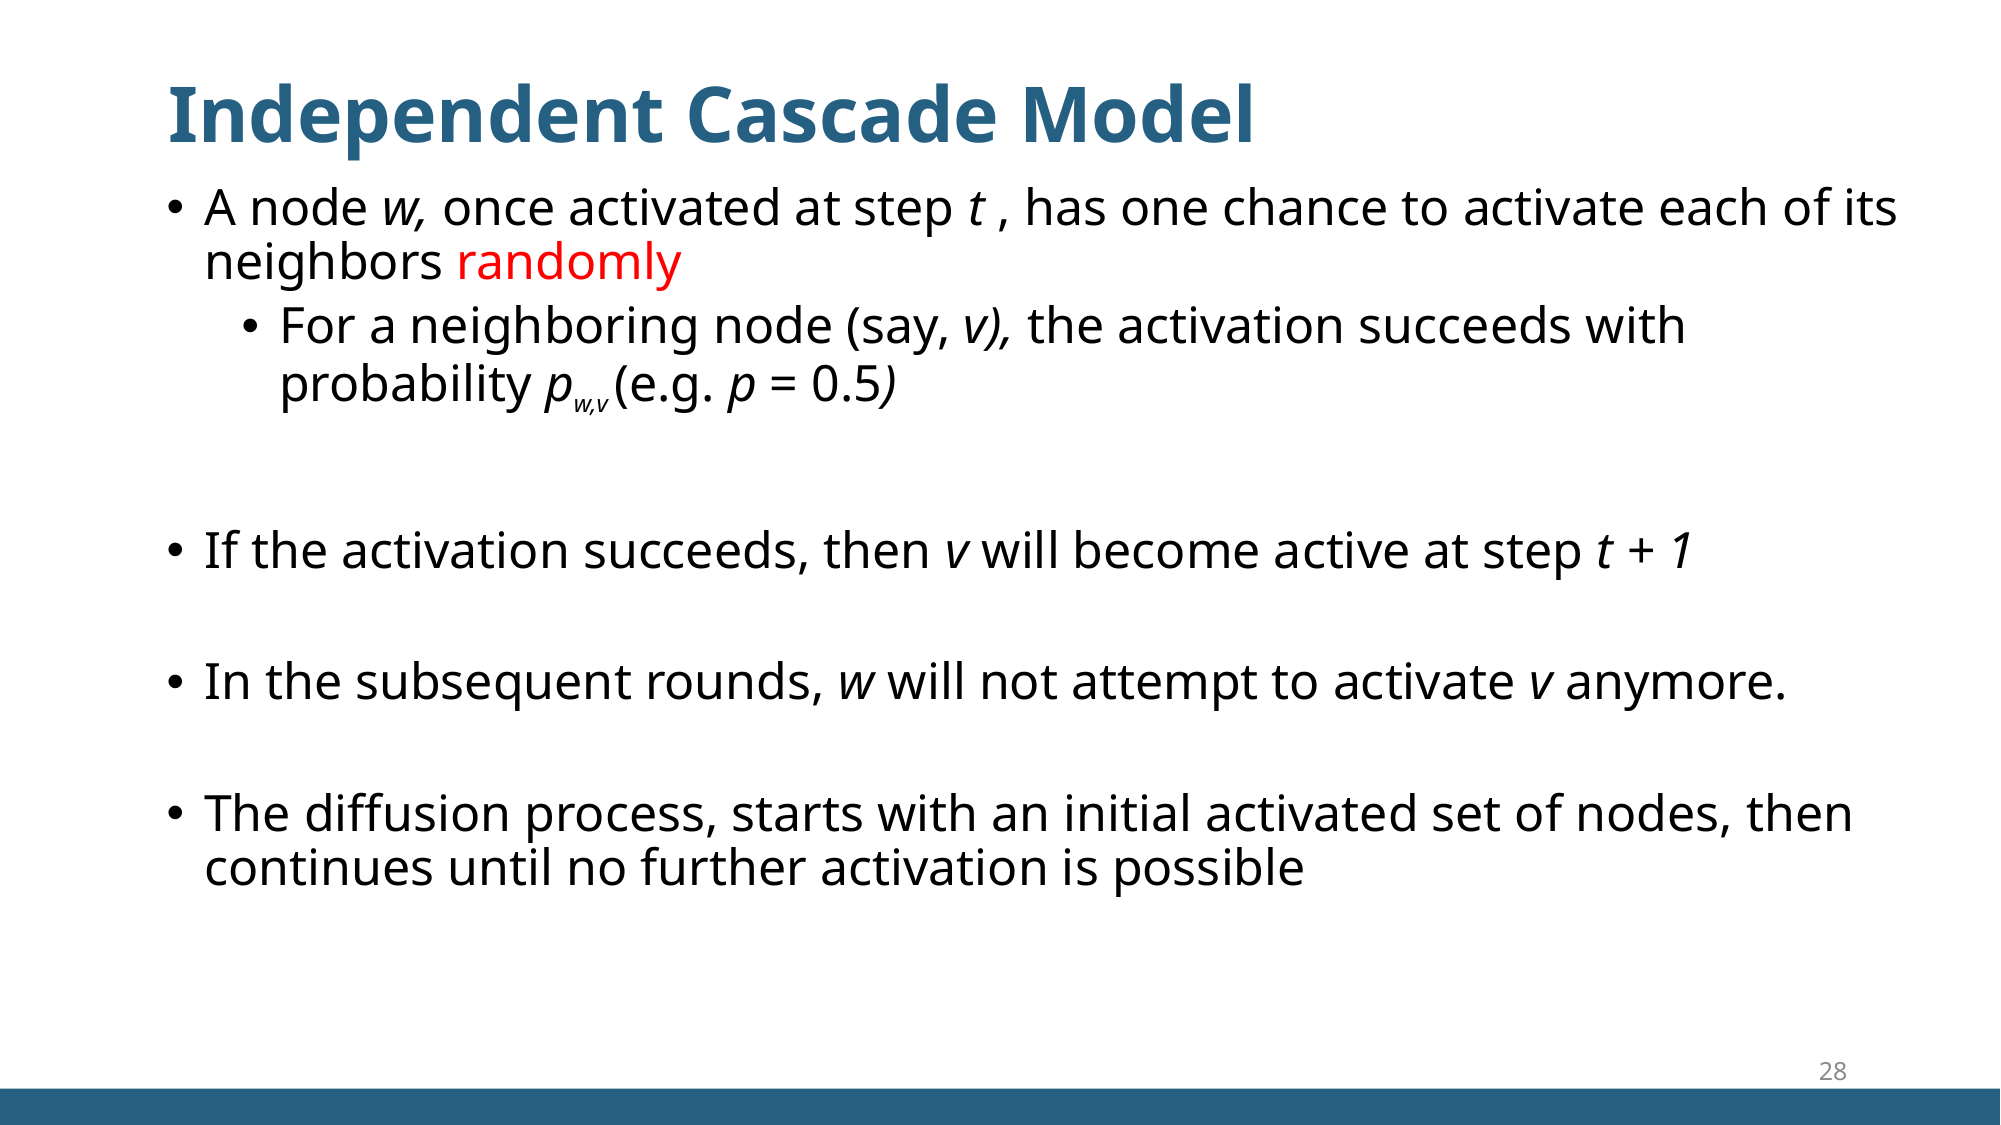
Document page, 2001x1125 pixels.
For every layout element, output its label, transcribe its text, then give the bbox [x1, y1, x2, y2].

list A node w, once activated at step t , has one chance to activate each of its neighbors randomly For a neighboring node (say, v), the activation succeeds with probability pw,v (e.g. p = 0.5) If the activation succeeds, then v will become active at step t + 1 In the subsequent rounds, w will not attempt to activate v anymore. The diffusion process, starts with an initial activated set of nodes, then continues until no further activation is possible [151, 174, 1946, 1025]
title Independent Cascade Model [153, 73, 1691, 161]
slide_number 28 [1412, 1042, 1863, 1103]
text_box [0, 1088, 2000, 1125]
